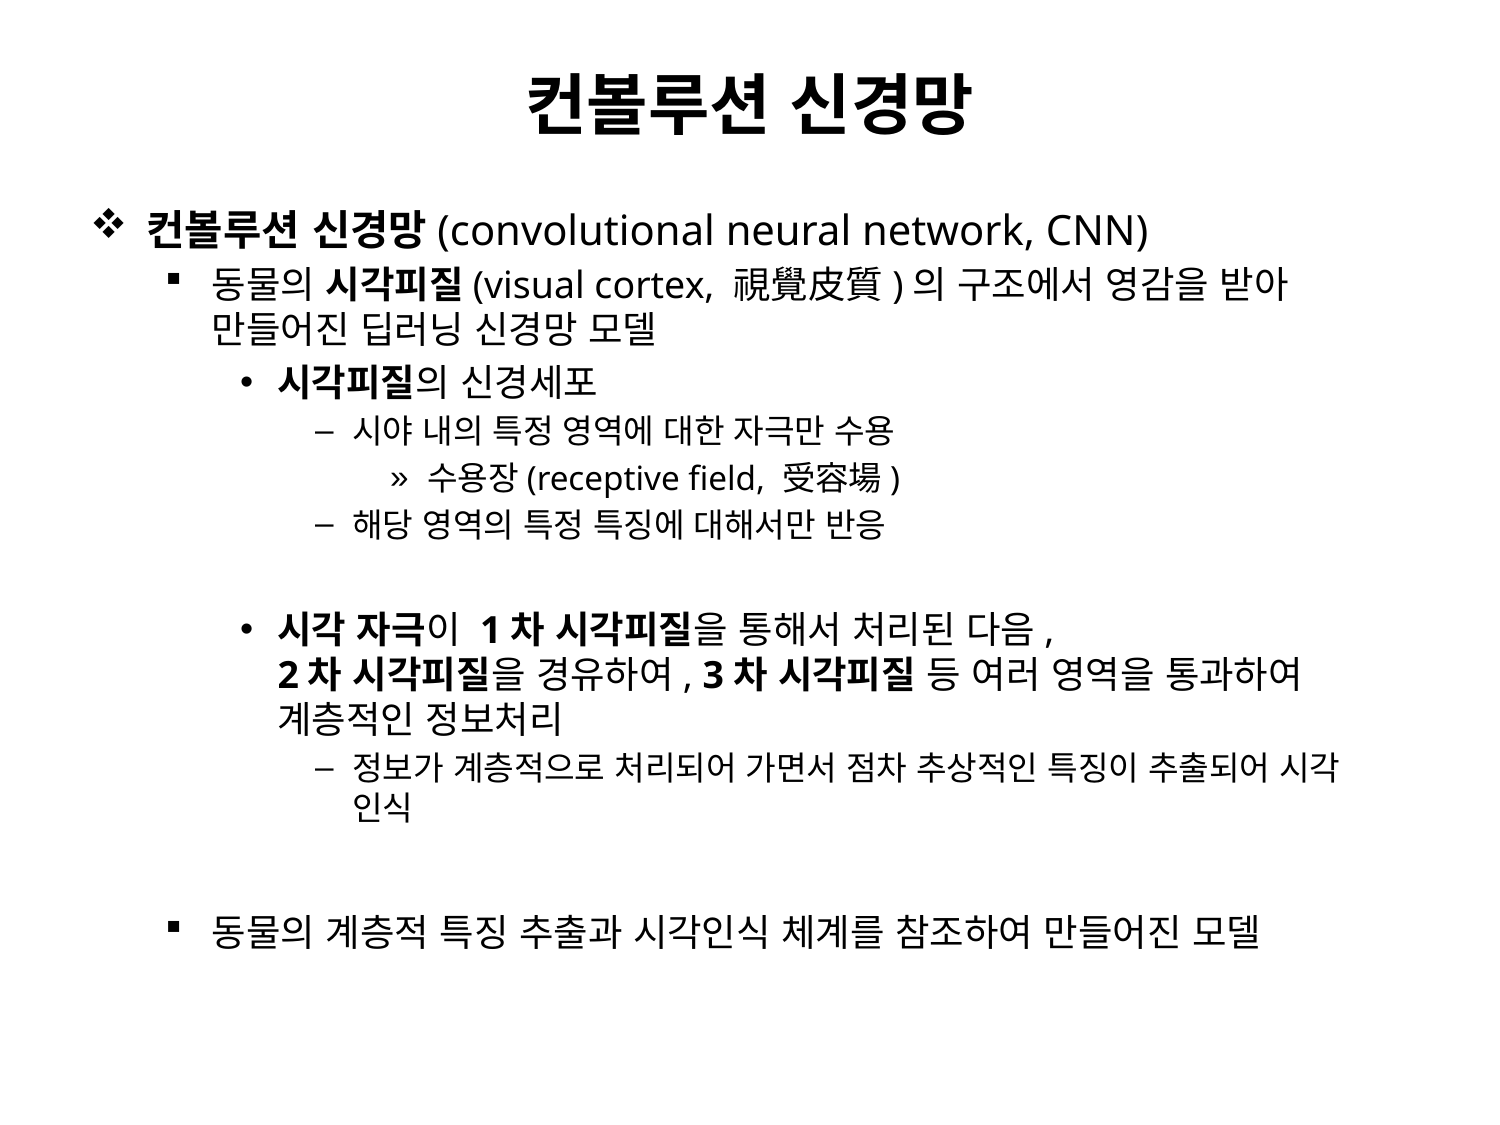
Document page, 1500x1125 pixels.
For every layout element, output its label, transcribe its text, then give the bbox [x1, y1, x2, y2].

list 컨볼루션 신경망(convolutional neural network, CNN) 동물의 시각피질(visual cortex, 視覺皮質)의 구조에서 영감을 받아 만들어진 딥러닝 신경망 모델 시각피질의 신경세포 시야 내의 특정 영역에 대한 자극만 수용 수용장(receptive field, 受容場) 해당 영역의 특정 특징에 대해서만 반응 시각 자극이 1차 시각피질을 통해서 처리된 다음, 2차 시각피질을 경유하여, 3차 시각피질 등 여러 영역을 통과하여 계층적인 정보처리 정보가 계층적으로 처리되어 가면서 점차 추상적인 특징이 추출되어 시각 인식 동물의 계층적 특징 추출과 시각인식 체계를 참조하여 만들어진 모델 [75, 196, 1425, 1071]
title 컨볼루션 신경망 [75, 45, 1425, 161]
